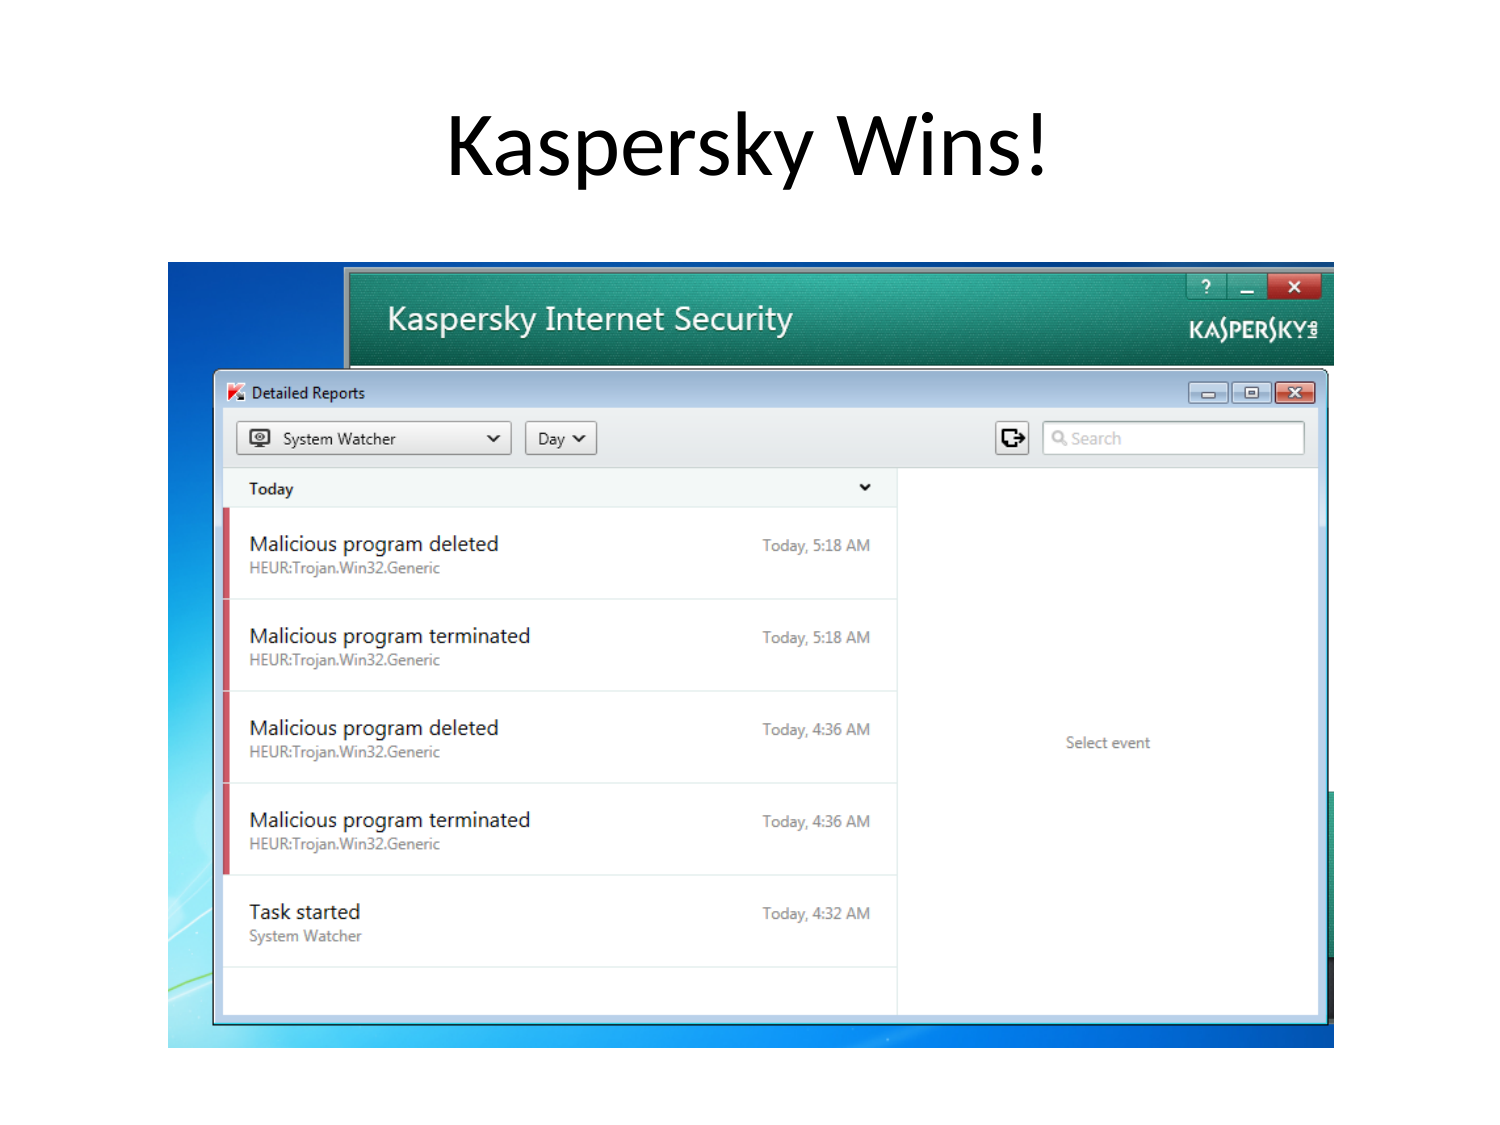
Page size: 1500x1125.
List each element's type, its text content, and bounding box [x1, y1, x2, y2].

title Kaspersky Wins! [75, 45, 1425, 233]
picture [167, 262, 1334, 1048]
